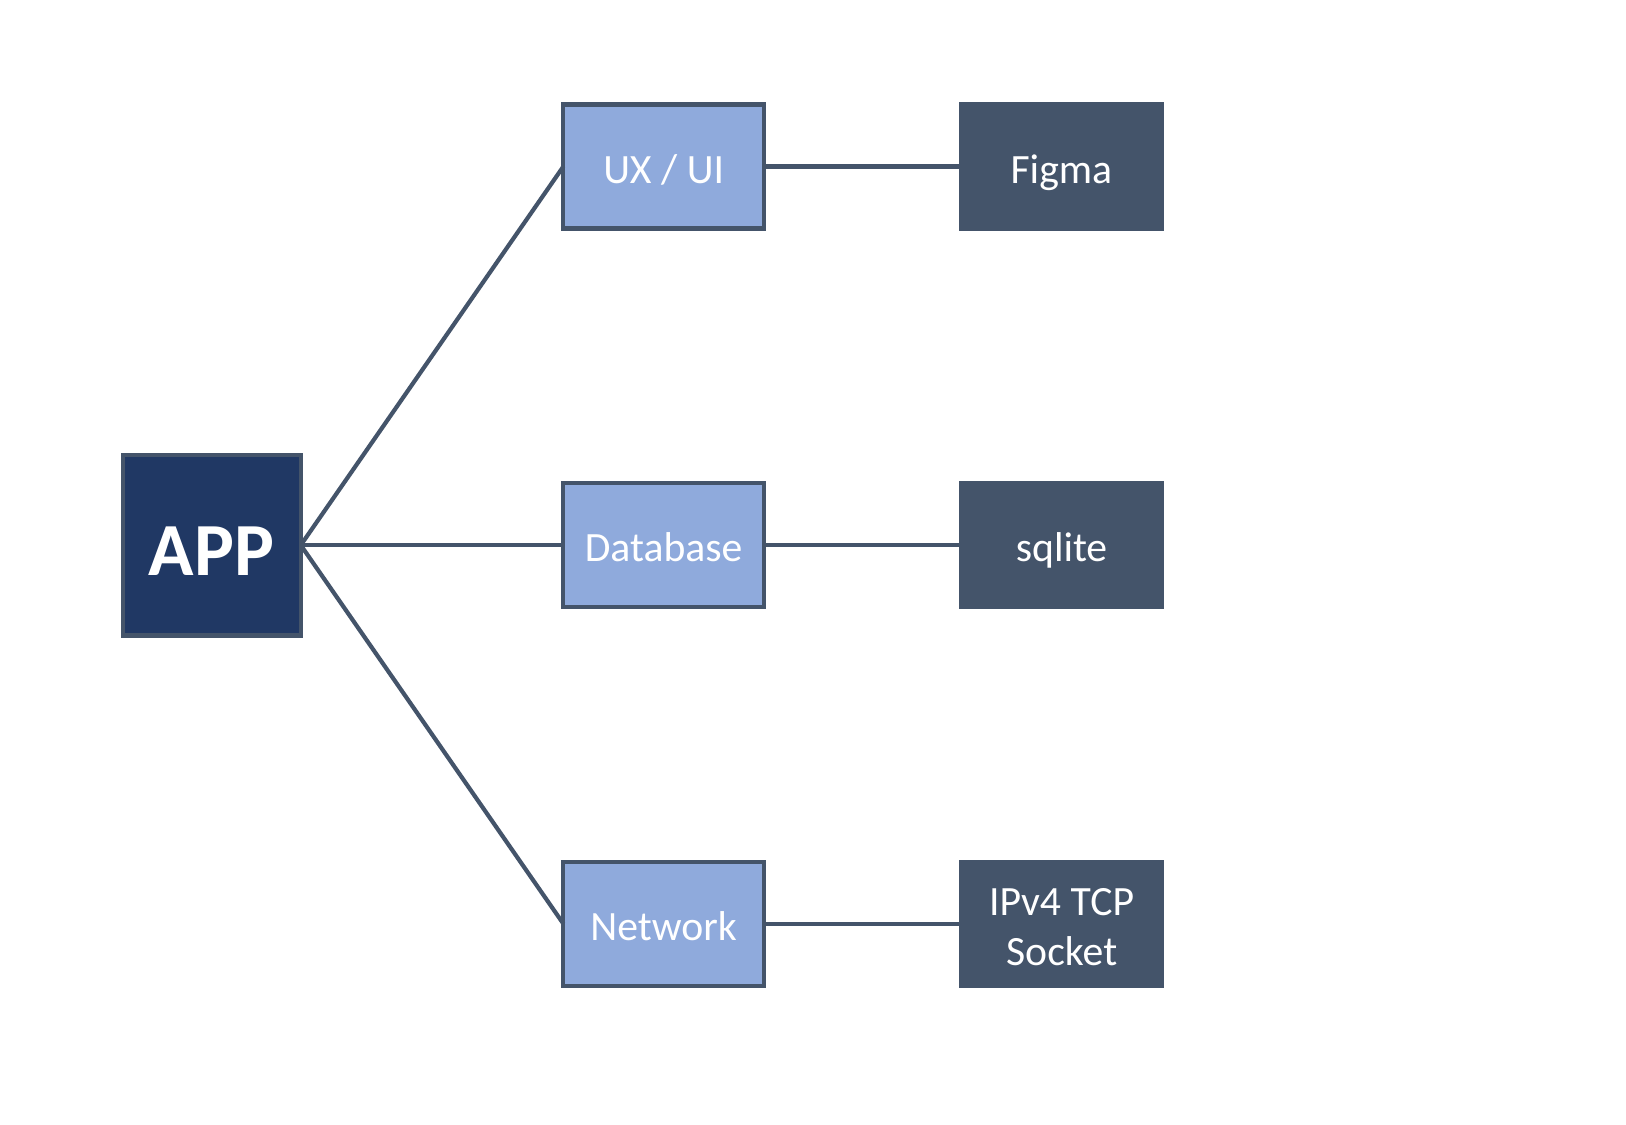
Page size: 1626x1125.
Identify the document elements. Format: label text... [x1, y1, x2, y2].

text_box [300, 545, 564, 924]
text_box Network [562, 861, 765, 987]
text_box Figma [960, 103, 1163, 229]
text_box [300, 166, 564, 545]
text_box APP [122, 454, 300, 637]
text_box Database [564, 482, 765, 608]
text_box IPv4 TCP Socket [960, 861, 1163, 987]
text_box UX / UI [562, 103, 765, 229]
text_box sqlite [960, 482, 1163, 608]
